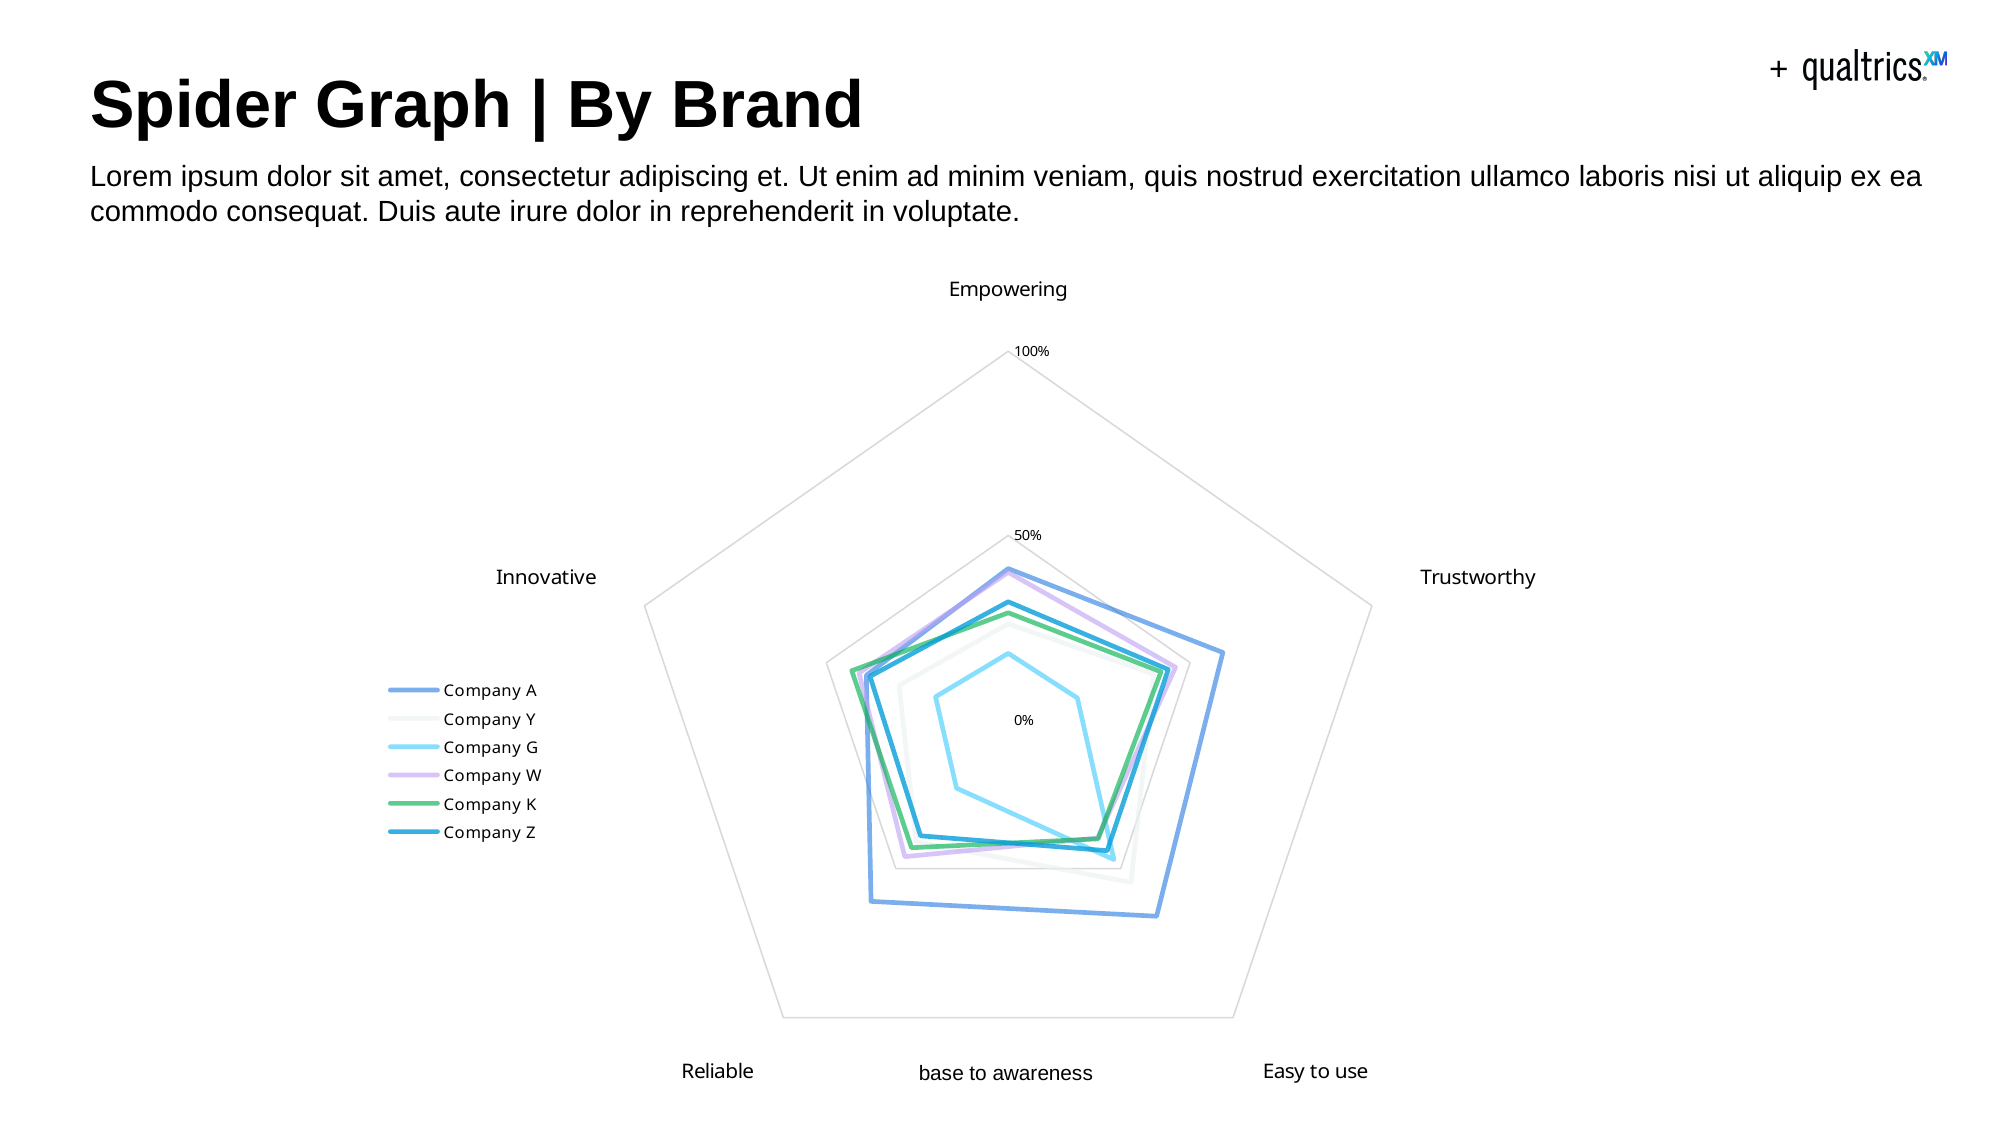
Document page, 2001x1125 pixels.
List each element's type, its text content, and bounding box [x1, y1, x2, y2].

text_box Lorem ipsum dolor sit amet, consectetur adipiscing et. Ut enim ad minim veniam, quis nostrud exercitation ullamco laboris nisi ut aliquip ex ea commodo consequat. Duis aute irure dolor in reprehenderit in voluptate. [75, 149, 1987, 235]
chart [228, 274, 2000, 1125]
text_box Spider Graph | By Brand [75, 24, 1654, 149]
picture [1803, 49, 1947, 90]
